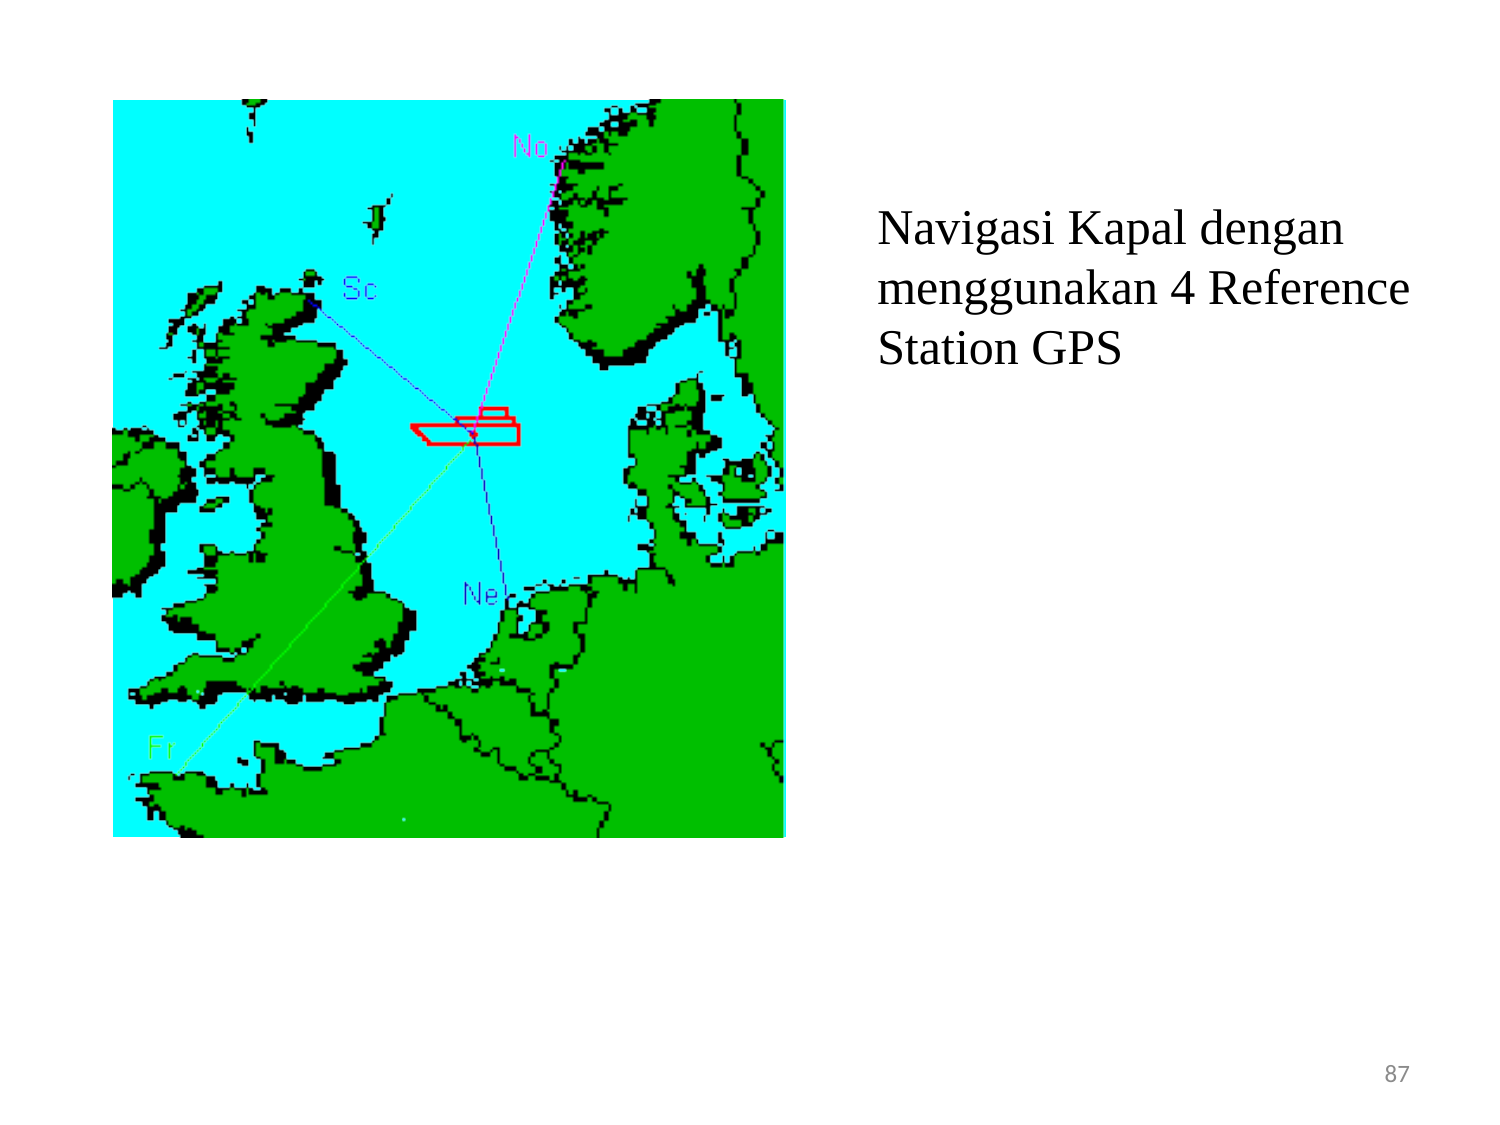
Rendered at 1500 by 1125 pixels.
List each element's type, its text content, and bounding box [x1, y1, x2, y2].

slide_number 87 [1074, 1042, 1425, 1103]
text_box Navigasi Kapal dengan menggunakan 4 Reference Station GPS [862, 187, 1463, 383]
picture [112, 99, 787, 838]
